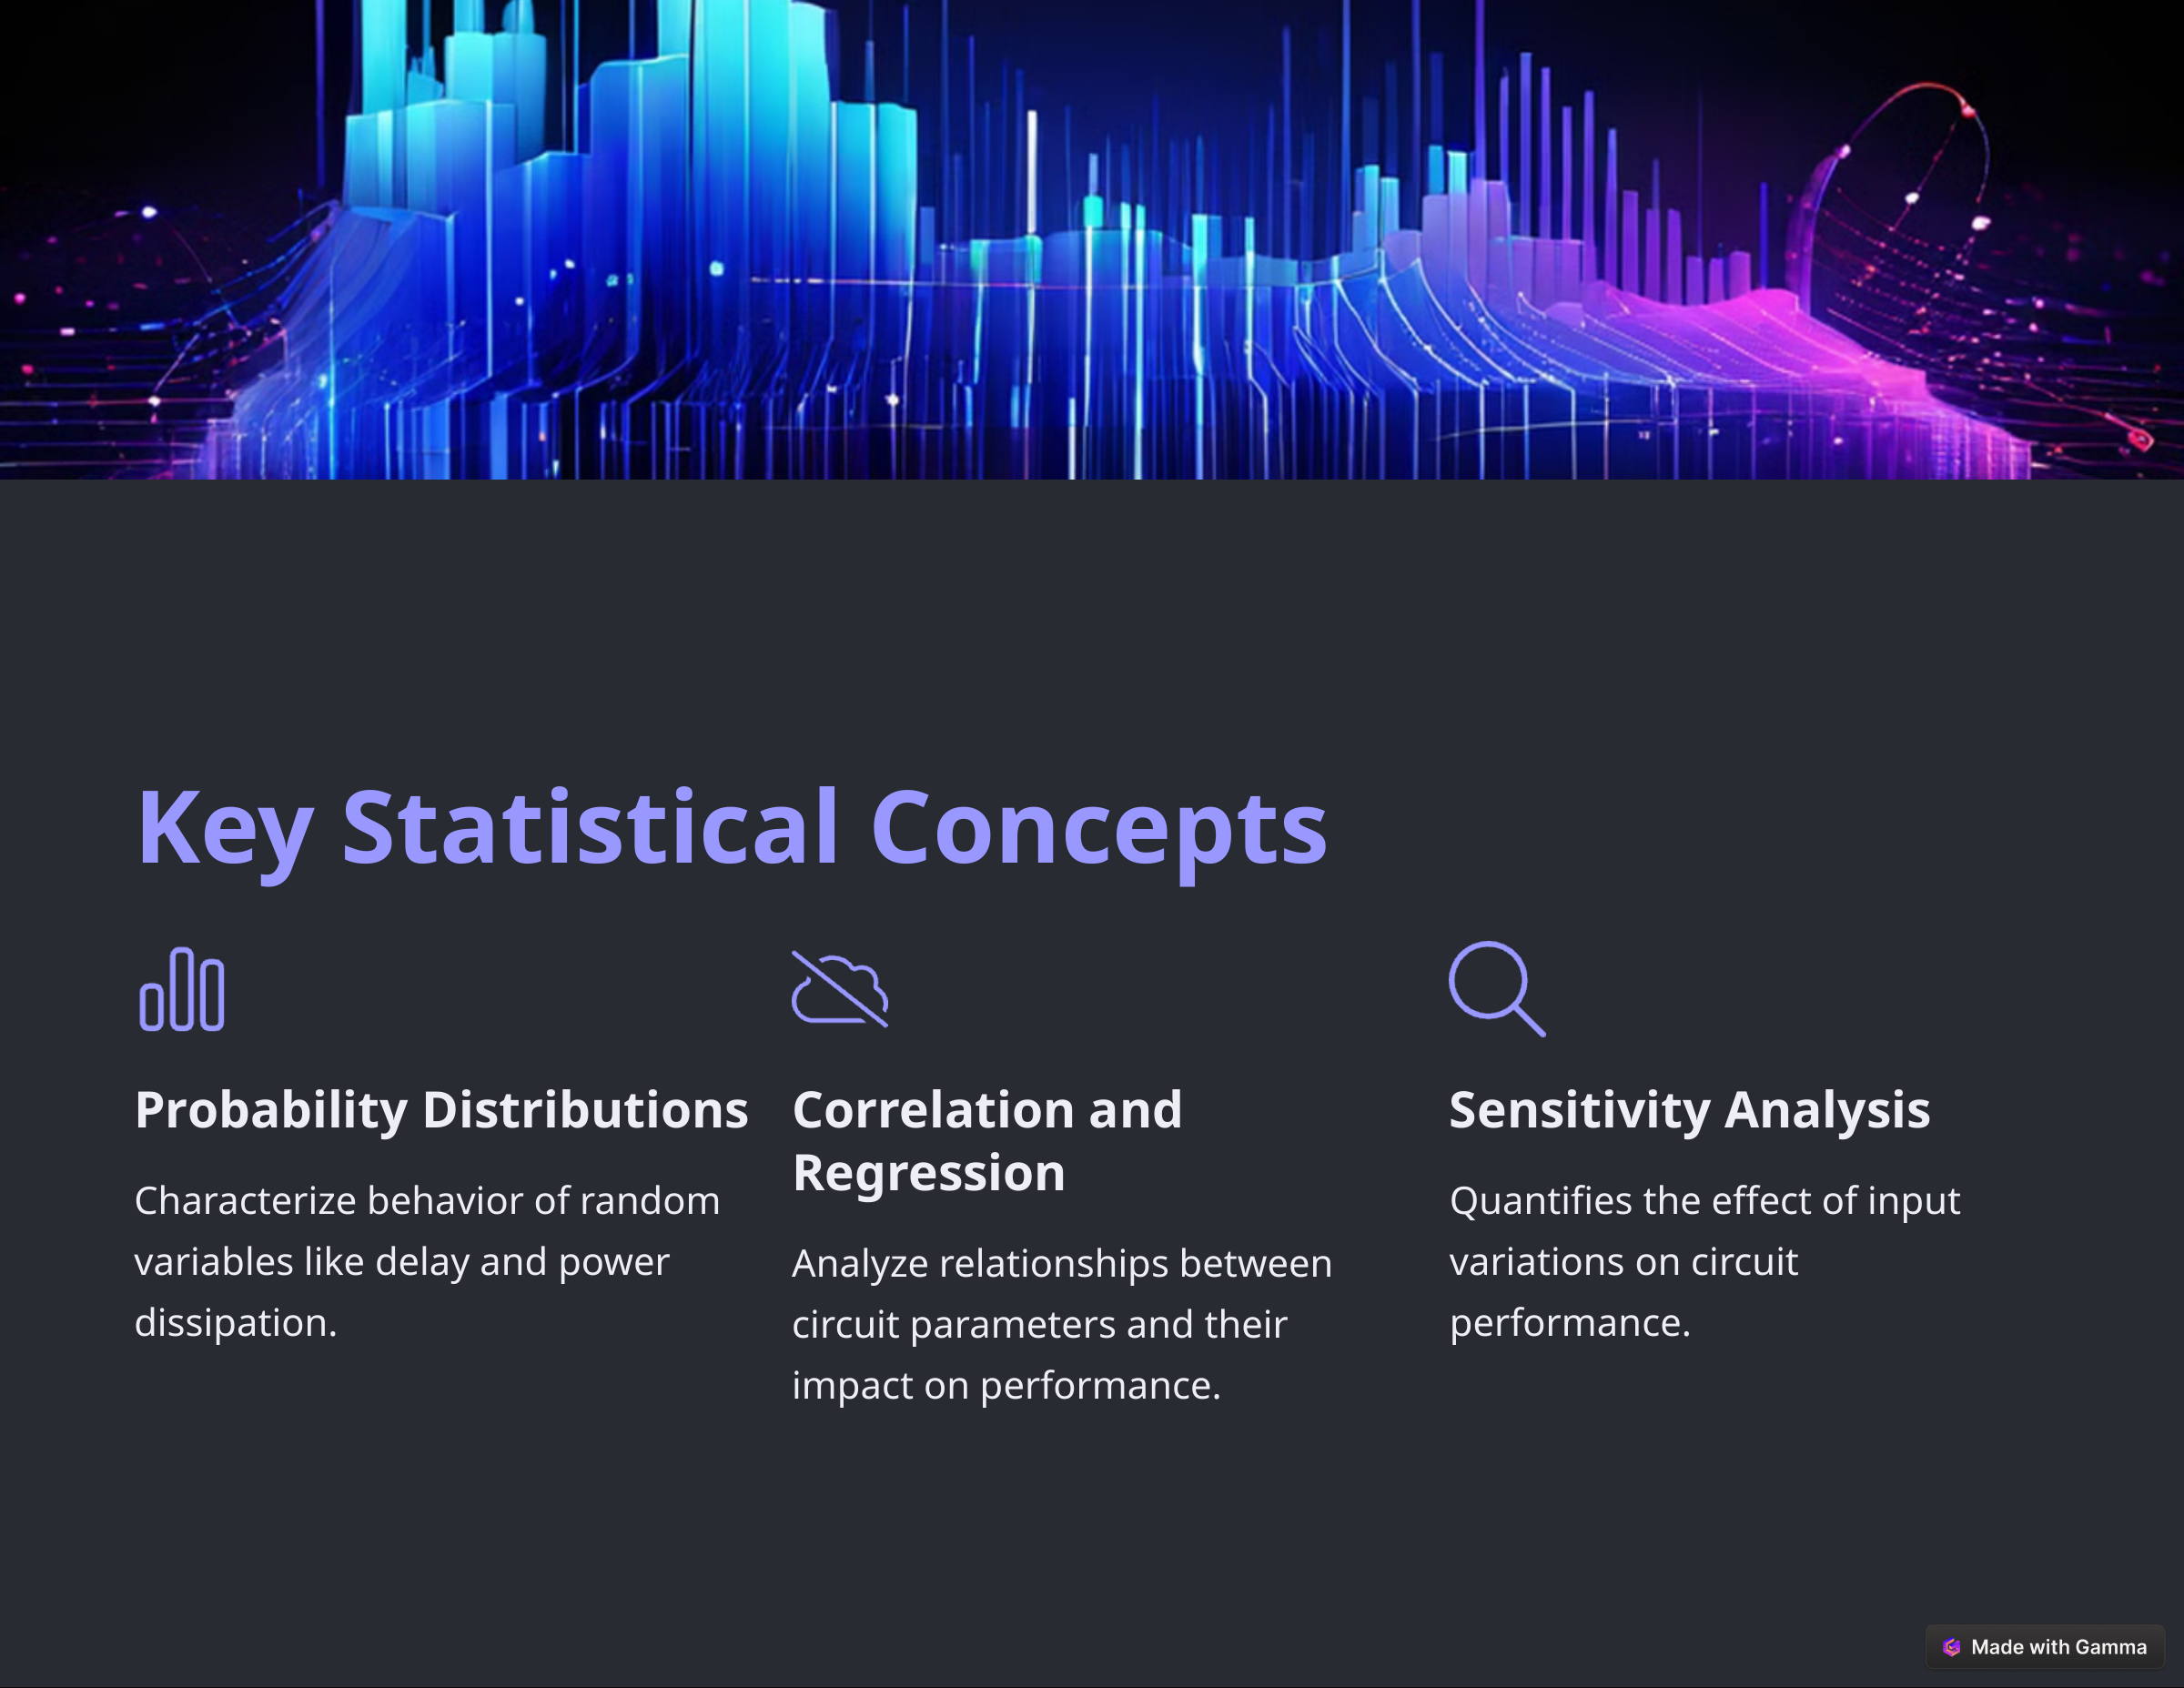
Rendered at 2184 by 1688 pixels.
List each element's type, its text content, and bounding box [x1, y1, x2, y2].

text_box Probability Distributions [134, 1075, 677, 1139]
text_box Key Statistical Concepts [134, 758, 1225, 884]
text_box Analyze relationships between circuit parameters and their impact on performance. [792, 1224, 1392, 1409]
text_box Sensitivity Analysis [1449, 1075, 1954, 1139]
text_box Quantifies the effect of input variations on circuit performance. [1449, 1161, 2050, 1346]
picture [0, 0, 2184, 480]
picture [792, 941, 888, 1037]
picture [1449, 941, 1546, 1037]
text_box Correlation and Regression [792, 1075, 1392, 1202]
picture [1916, 1615, 2174, 1678]
picture [134, 941, 230, 1037]
text_box Characterize behavior of random variables like delay and power dissipation. [134, 1161, 734, 1346]
